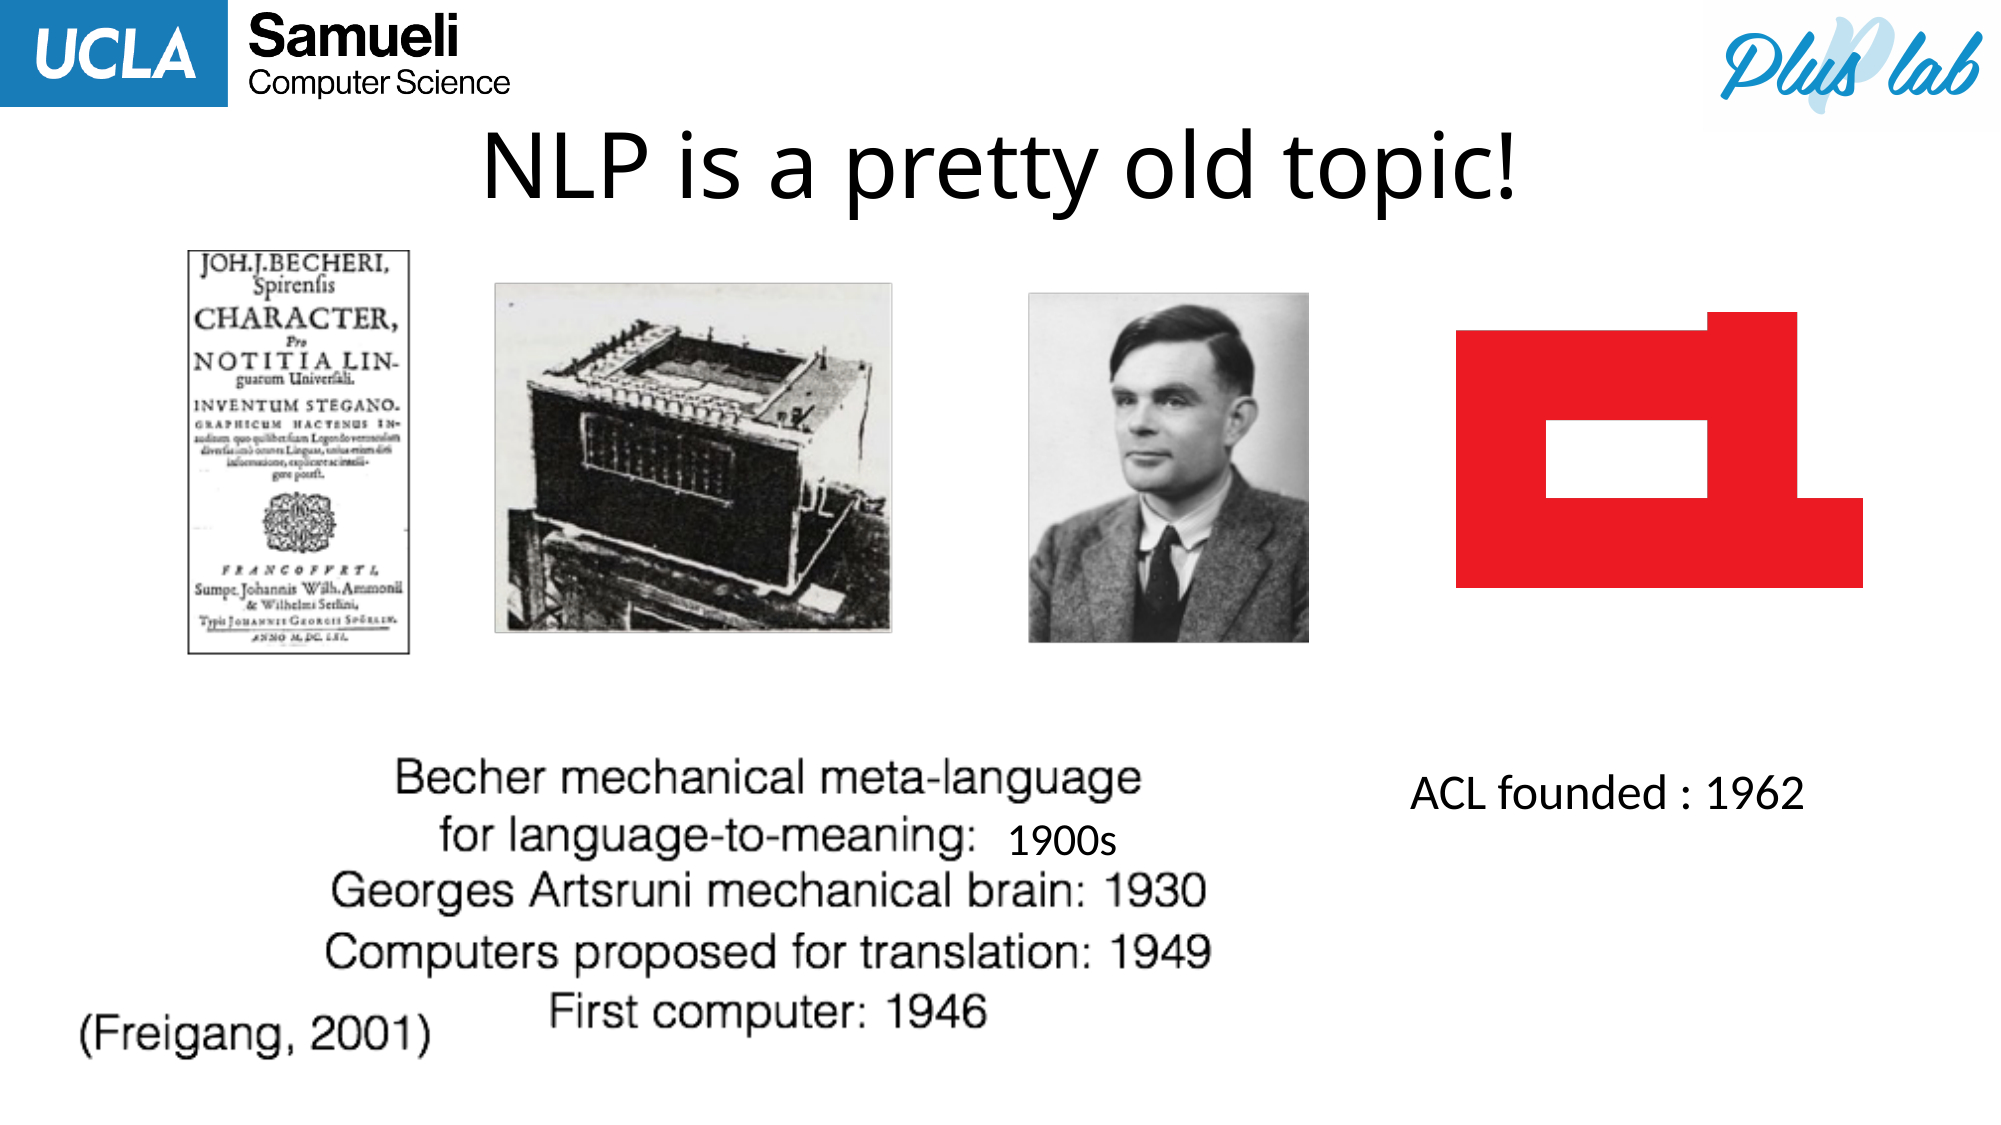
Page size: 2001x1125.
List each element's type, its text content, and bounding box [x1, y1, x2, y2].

picture [0, 0, 510, 107]
picture [1456, 312, 1863, 588]
text_box ACL founded : 1962 [1395, 752, 1821, 828]
picture [1703, 0, 2000, 132]
title NLP is a pretty old topic! [137, 59, 1863, 278]
picture [69, 250, 1309, 1068]
